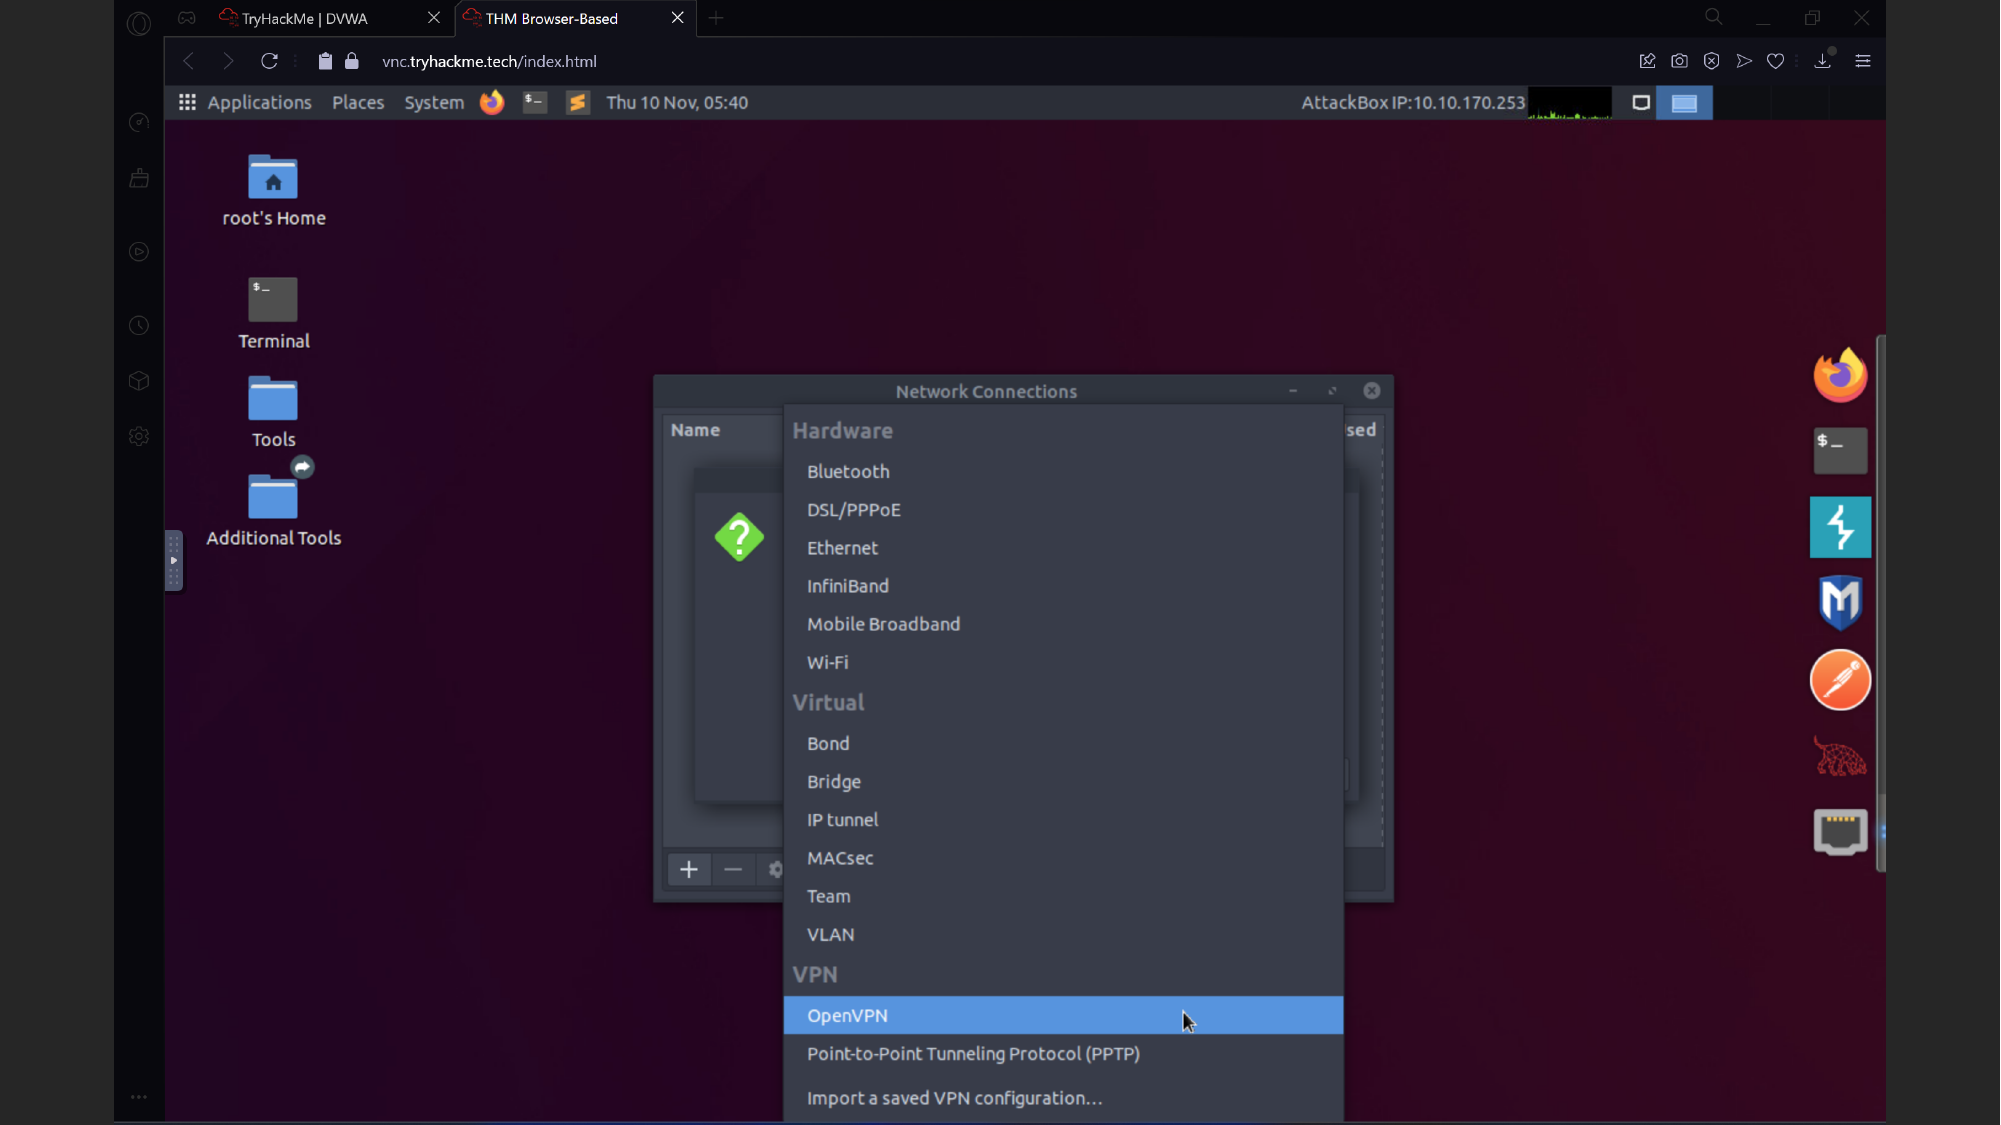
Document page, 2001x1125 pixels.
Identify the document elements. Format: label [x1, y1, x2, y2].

picture [114, 0, 1886, 1125]
